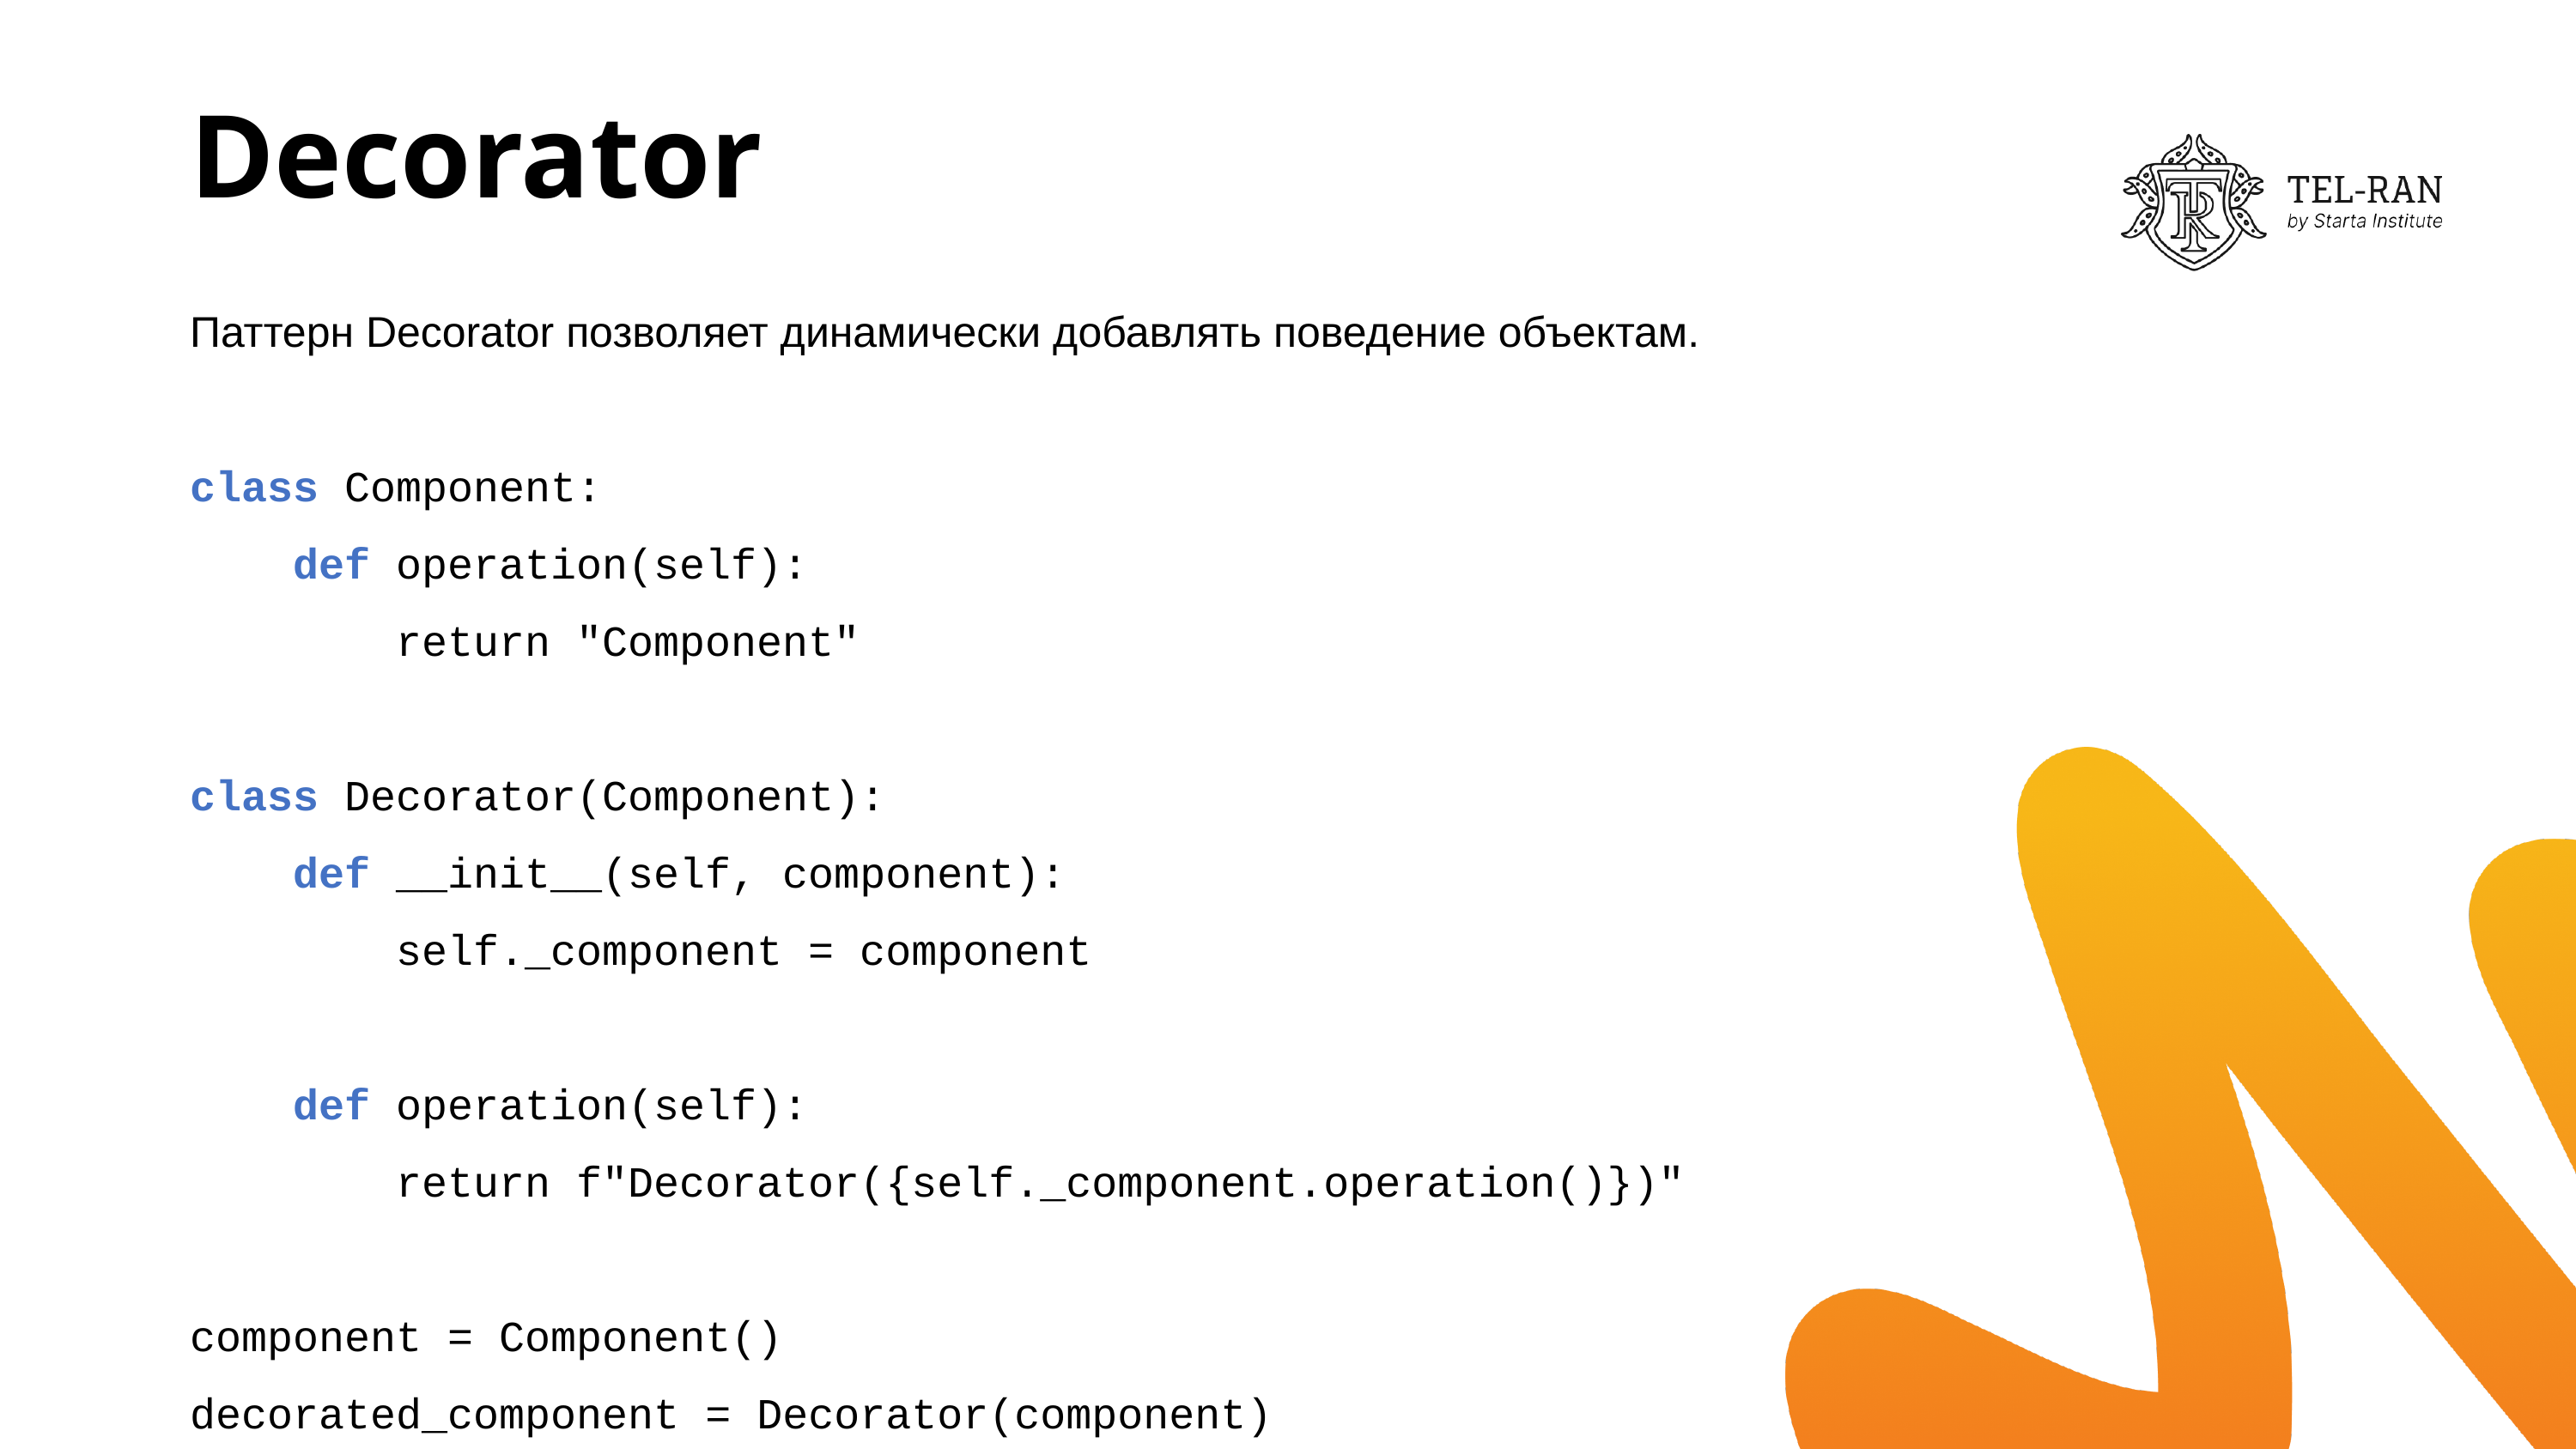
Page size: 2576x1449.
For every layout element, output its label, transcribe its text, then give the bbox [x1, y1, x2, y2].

picture [1620, 747, 2576, 1449]
picture [2121, 134, 2442, 271]
title Decorator [177, 76, 2107, 271]
text_box Паттерн Decorator позволяет динамически добавлять поведение объектам. class Component: def operation(self): return "Component" class Decorator(Component): def __init__(self, component): self._component = component def operation(self): return f"Decorator({self._component.operation()})" component = Component() decorated_component = Decorator(component) [177, 271, 2350, 1444]
